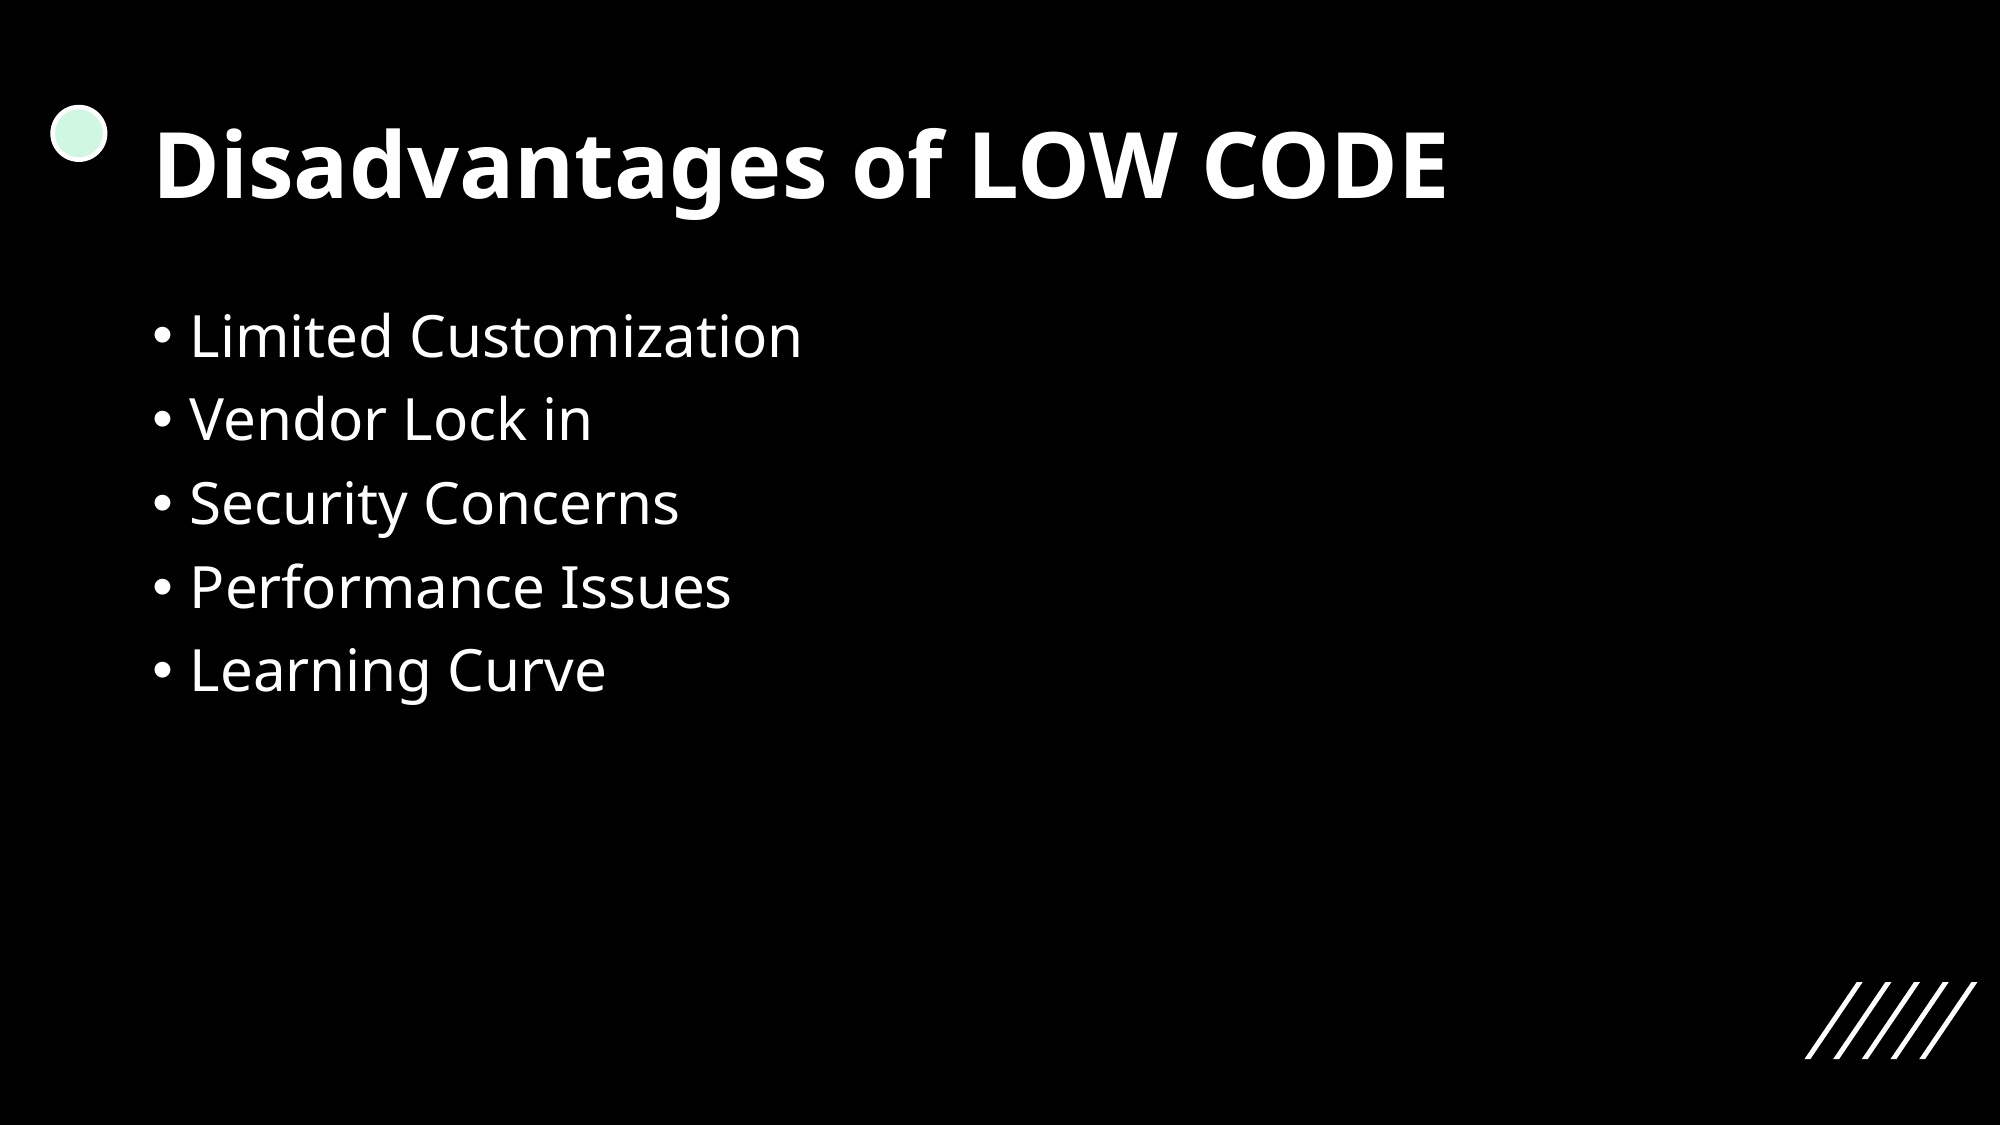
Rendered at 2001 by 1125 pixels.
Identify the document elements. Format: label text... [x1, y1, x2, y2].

title Disadvantages of LOW CODE [137, 59, 1863, 278]
list Limited Customization Vendor Lock in Security Concerns Performance Issues Learning Curve [137, 299, 1863, 1014]
